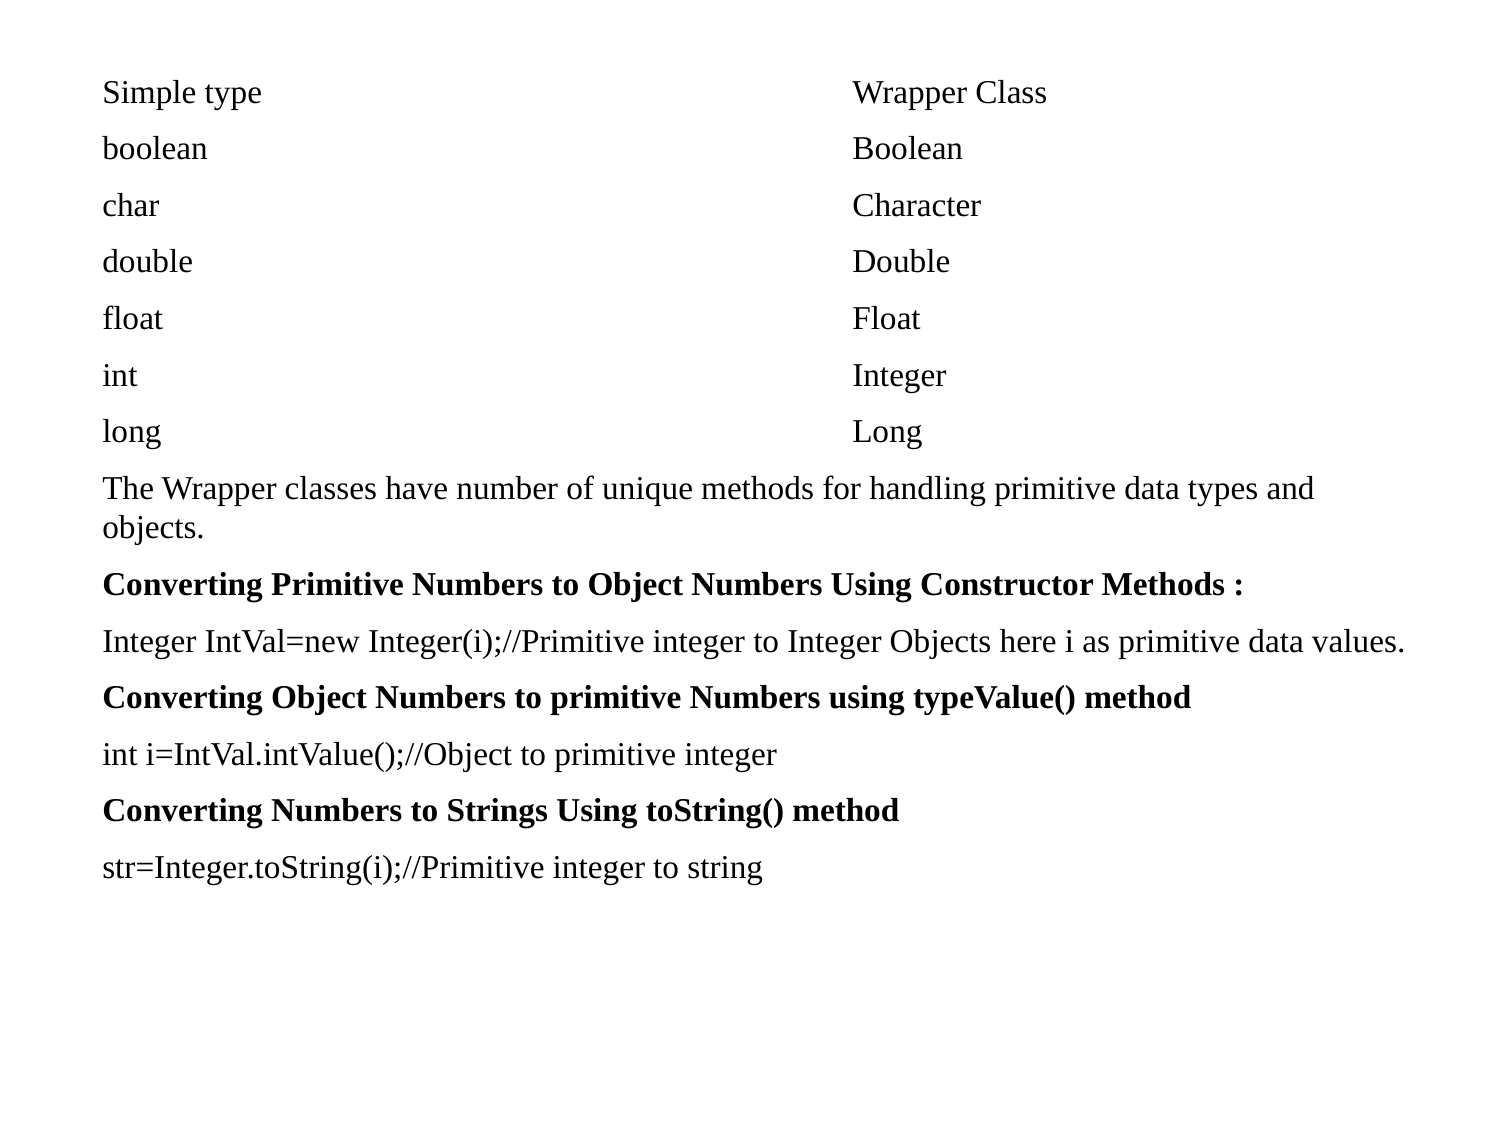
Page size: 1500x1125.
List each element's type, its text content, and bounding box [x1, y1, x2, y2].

text_box Simple type Wrapper Class boolean Boolean char Character double Double float Float int Integer long Long The Wrapper classes have number of unique methods for handling primitive data types and objects. Converting Primitive Numbers to Object Numbers Using Constructor Methods : Integer IntVal=new Integer(i);//Primitive integer to Integer Objects here i as primitive data values. Converting Object Numbers to primitive Numbers using typeValue() method int i=IntVal.intValue();//Object to primitive integer Converting Numbers to Strings Using toString() method str=Integer.toString(i);//Primitive integer to string [87, 62, 1438, 950]
